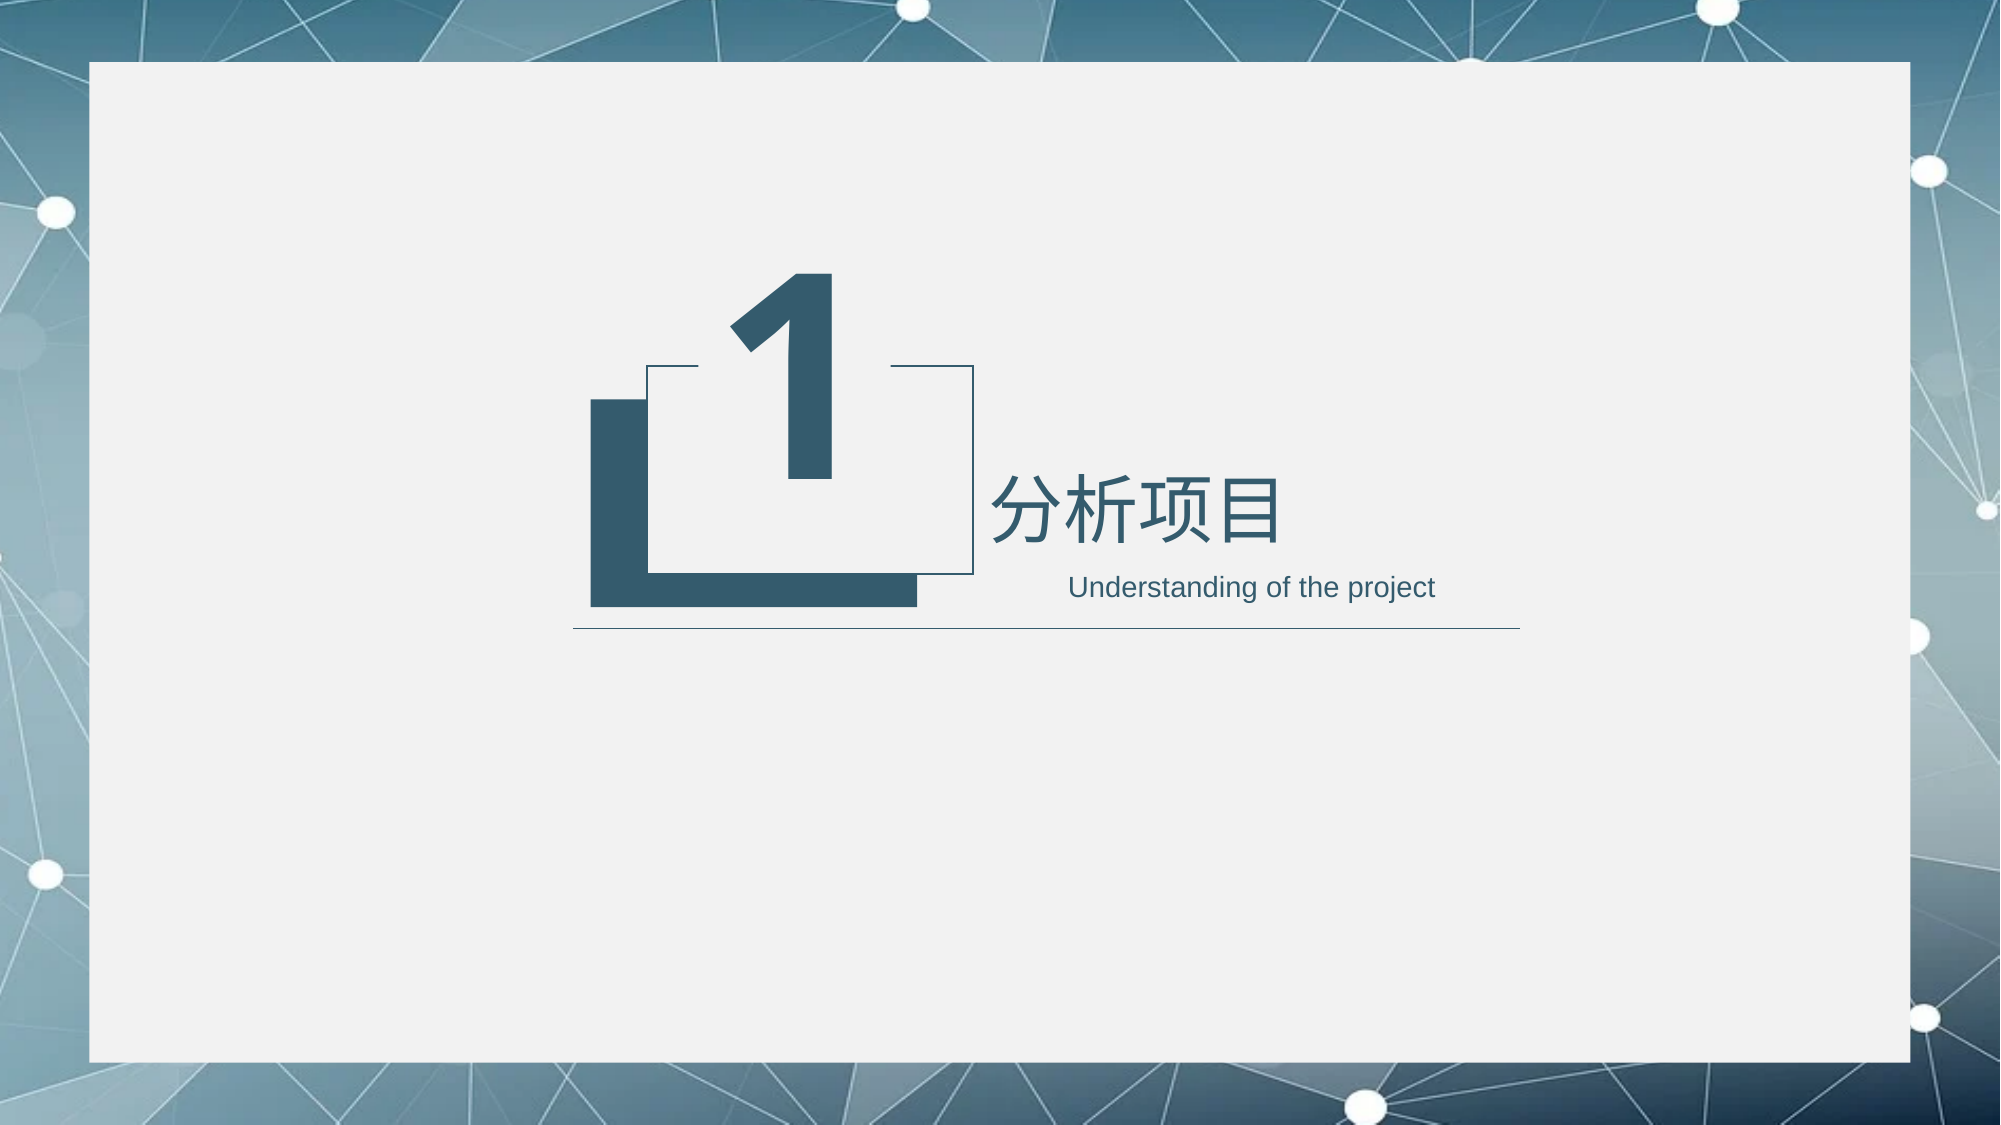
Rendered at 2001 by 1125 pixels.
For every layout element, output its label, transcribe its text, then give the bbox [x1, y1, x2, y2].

text_box [590, 398, 918, 608]
text_box Understanding of the project [983, 561, 1521, 611]
text_box 1 [698, 185, 891, 545]
text_box [646, 365, 974, 575]
text_box 分析项目 [973, 455, 1304, 561]
picture [0, 0, 2000, 1125]
